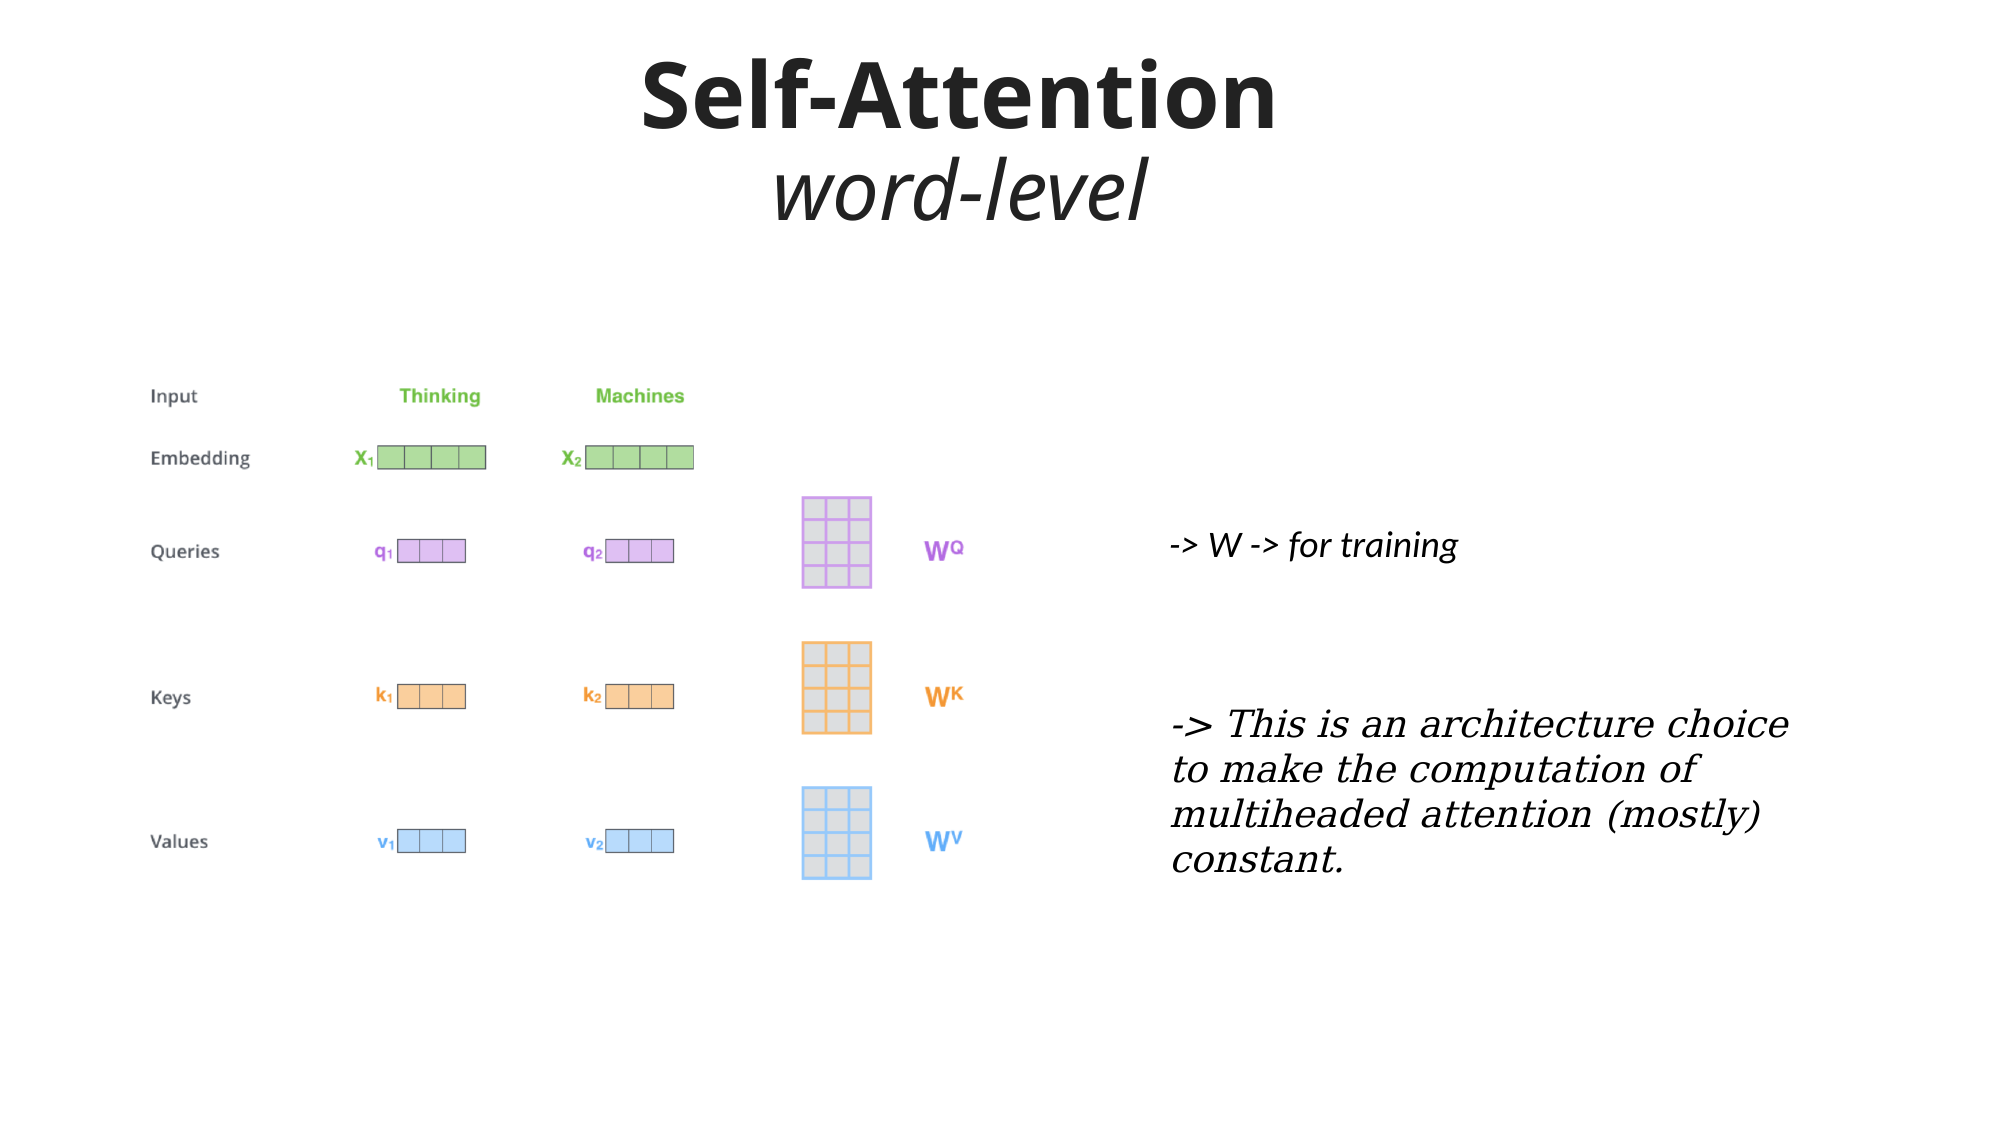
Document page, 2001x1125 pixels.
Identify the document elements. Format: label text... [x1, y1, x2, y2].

title Self-Attention word-level [171, 21, 1751, 266]
picture [126, 377, 987, 893]
